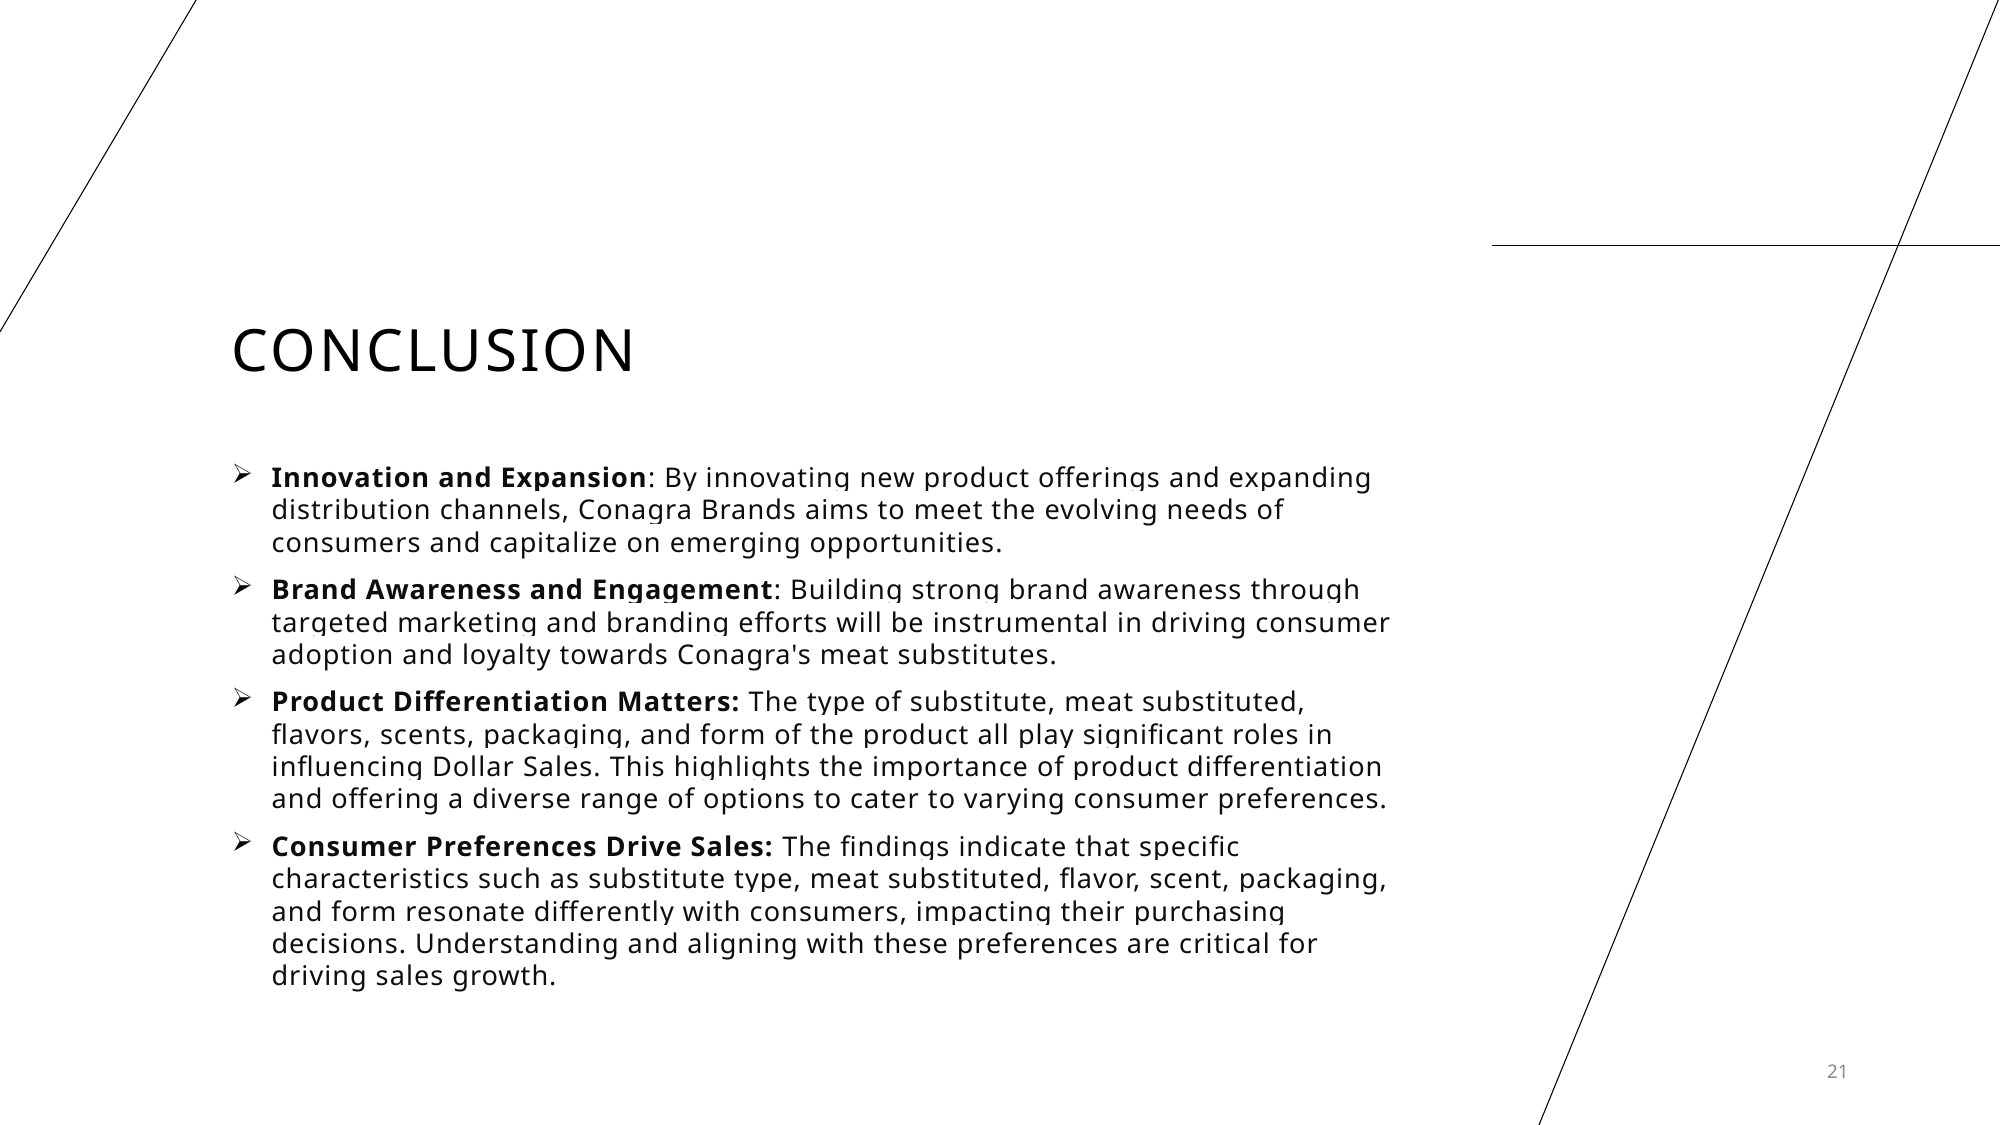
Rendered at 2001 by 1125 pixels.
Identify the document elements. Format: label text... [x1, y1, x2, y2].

slide_number 21 [1701, 1042, 1864, 1103]
list Innovation and Expansion: By innovating new product offerings and expanding distribution channels, Conagra Brands aims to meet the evolving needs of consumers and capitalize on emerging opportunities. Brand Awareness and Engagement: Building strong brand awareness through targeted marketing and branding efforts will be instrumental in driving consumer adoption and loyalty towards Conagra's meat substitutes. Product Differentiation Matters: The type of substitute, meat substituted, flavors, scents, packaging, and form of the product all play significant roles in influencing Dollar Sales. This highlights the importance of product differentiation and offering a diverse range of options to cater to varying consumer preferences. Consumer Preferences Drive Sales: The findings indicate that specific characteristics such as substitute type, meat substituted, flavor, scent, packaging, and form resonate differently with consumers, impacting their purchasing decisions. Understanding and aligning with these preferences are critical for driving sales growth. [216, 453, 1413, 1013]
title Conclusion [216, 43, 1413, 392]
